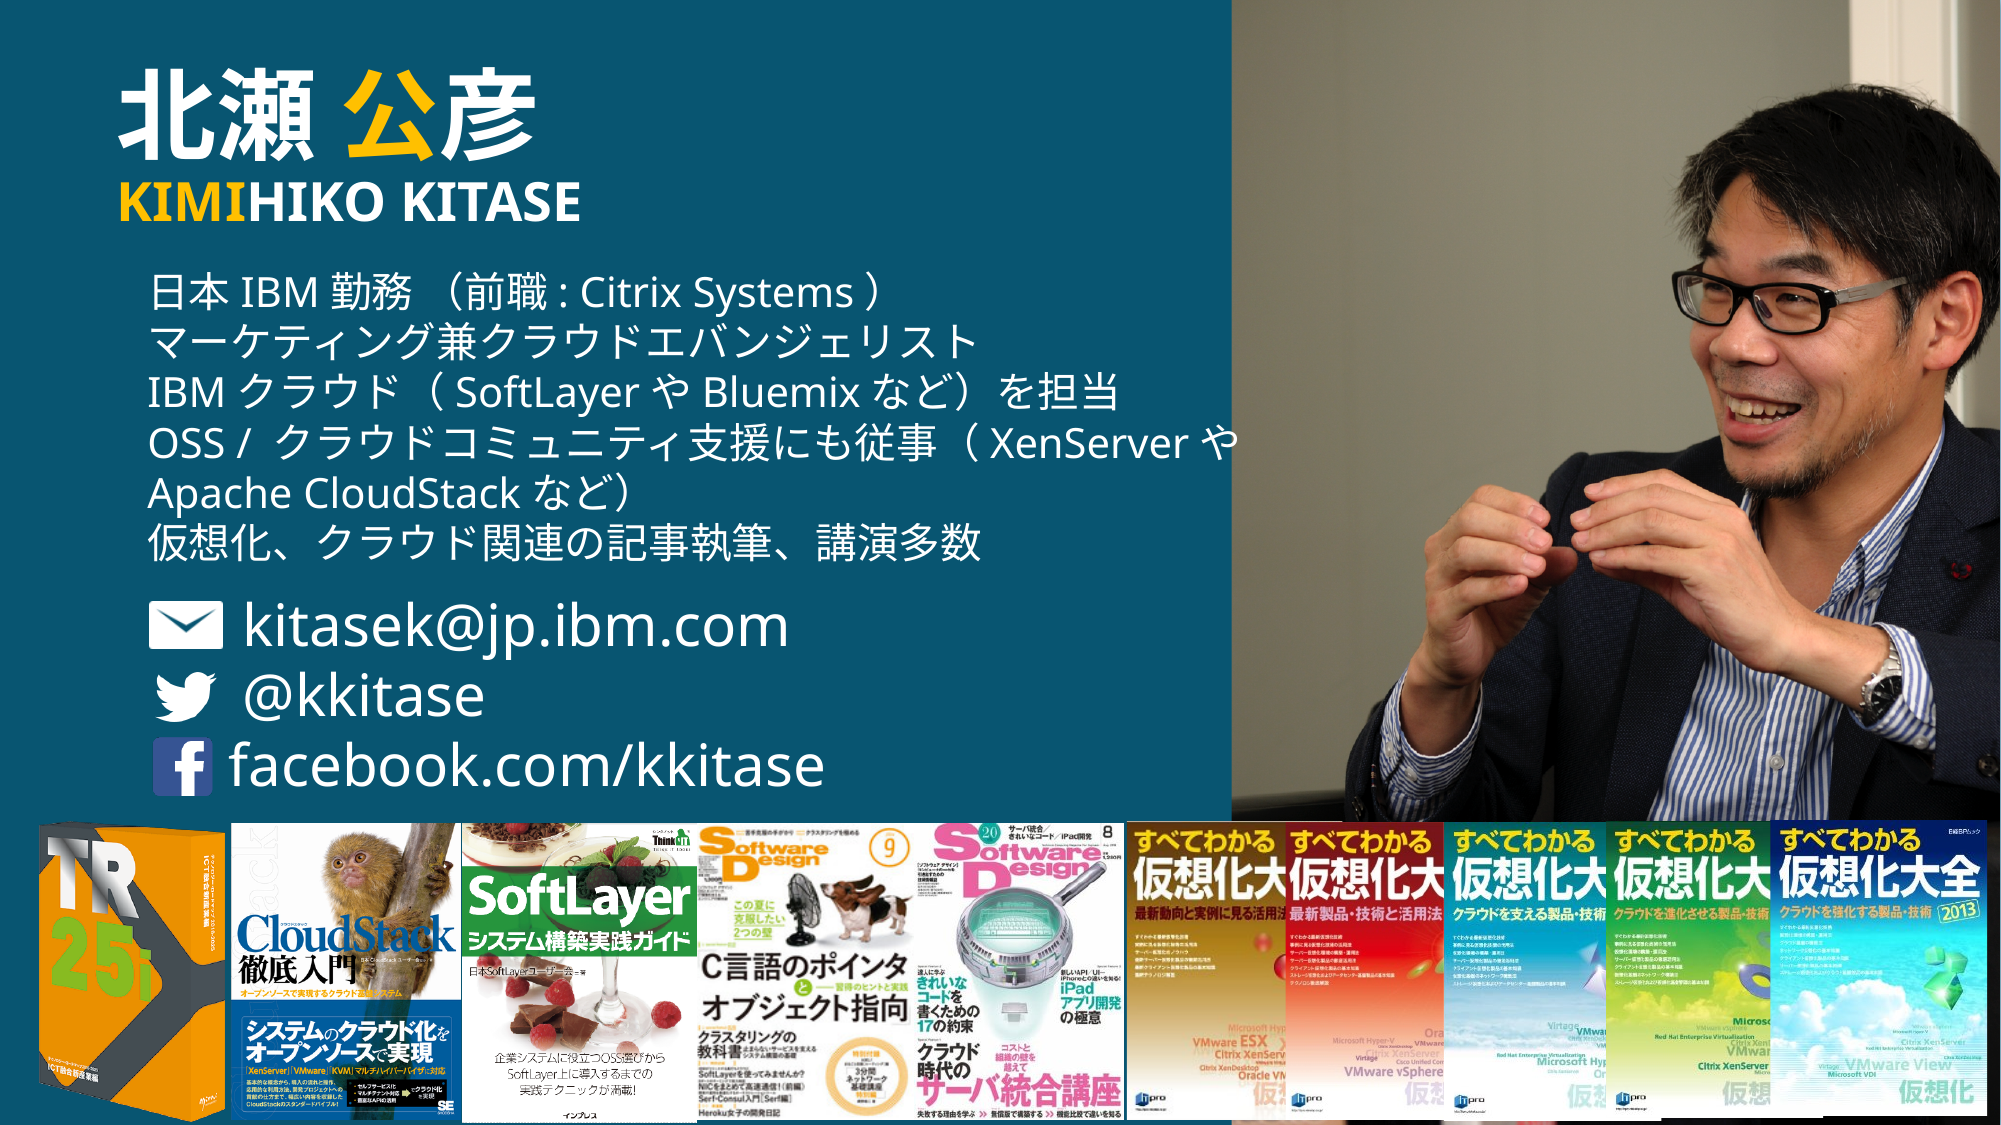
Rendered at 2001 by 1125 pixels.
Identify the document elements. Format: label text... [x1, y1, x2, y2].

picture [463, 824, 1123, 1122]
text_box facebook.com/kkitase [227, 720, 841, 806]
text_box 日本IBM勤務 （前職: Citrix Systems） マーケティング兼クラウドエバンジェリスト IBMクラウド（SoftLayerやBluemixなど）を担当 OSS / クラウドコミュニティ支援にも従事（XenServerやApache CloudStackなど） 仮想化、クラウド関連の記事執筆、講演多数 [132, 258, 1226, 574]
text_box @kkitase [240, 658, 994, 737]
text_box kitasek@jp.ibm.com [228, 588, 1209, 667]
text_box 北瀬 公彦 KIMIHIKO KITASE [102, 59, 1226, 241]
picture [157, 673, 214, 721]
picture [150, 602, 222, 648]
picture [153, 738, 212, 795]
picture [232, 824, 460, 1119]
picture [1127, 0, 2001, 1125]
picture [40, 822, 224, 1121]
